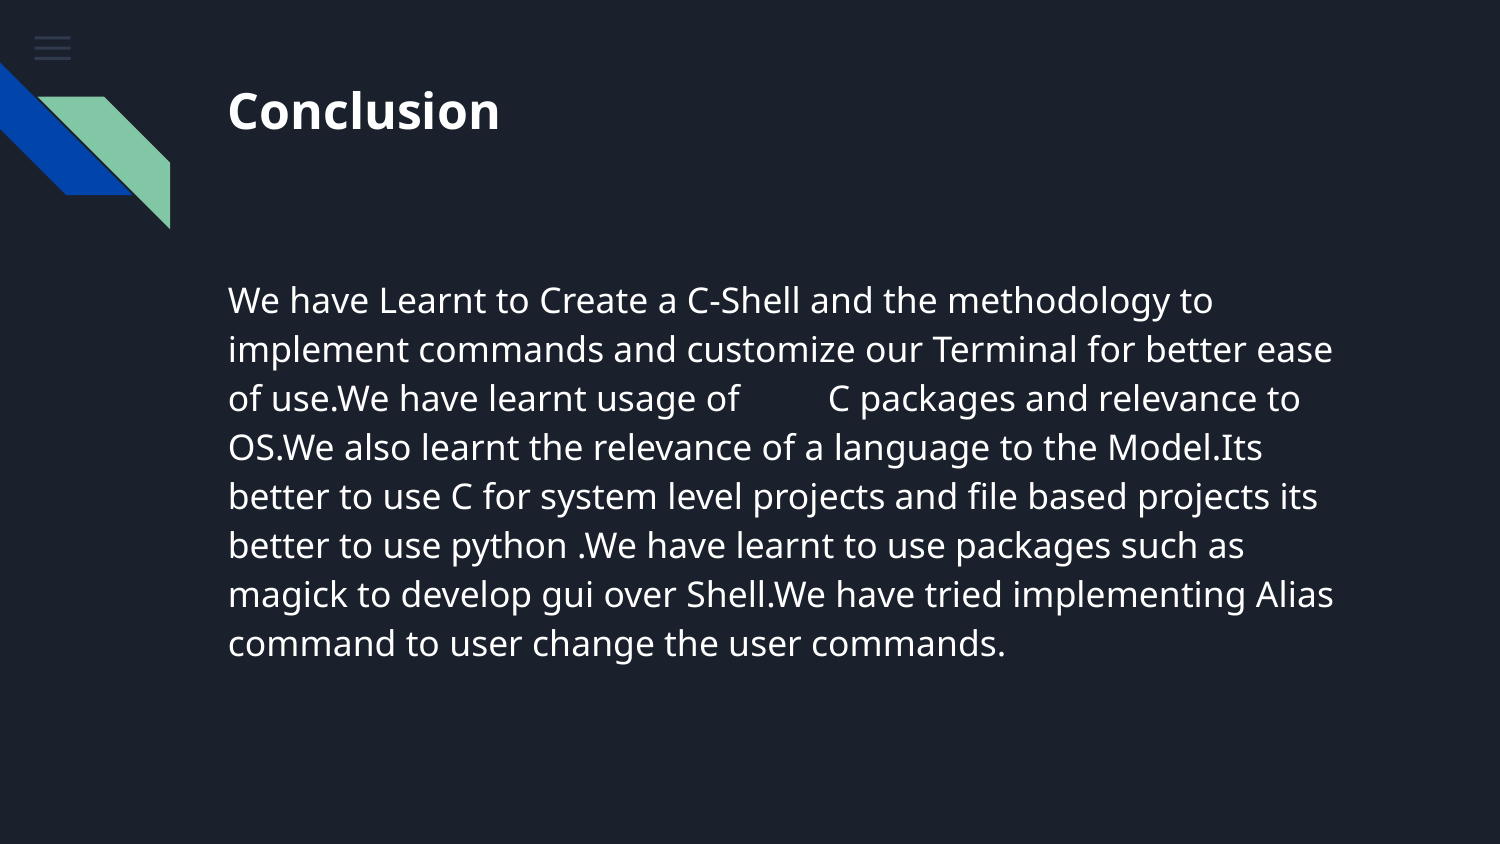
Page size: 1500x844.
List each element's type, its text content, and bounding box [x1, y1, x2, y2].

list We have Learnt to Create a C-Shell and the methodology to implement commands and customize our Terminal for better ease of use.We have learnt usage of C packages and relevance to OS.We also learnt the relevance of a language to the Model.Its better to use C for system level projects and file based projects its better to use python .We have learnt to use packages such as magick to develop gui over Shell.We have tried implementing Alias command to user change the user commands. [212, 257, 1368, 735]
title Conclusion [212, 64, 1368, 215]
